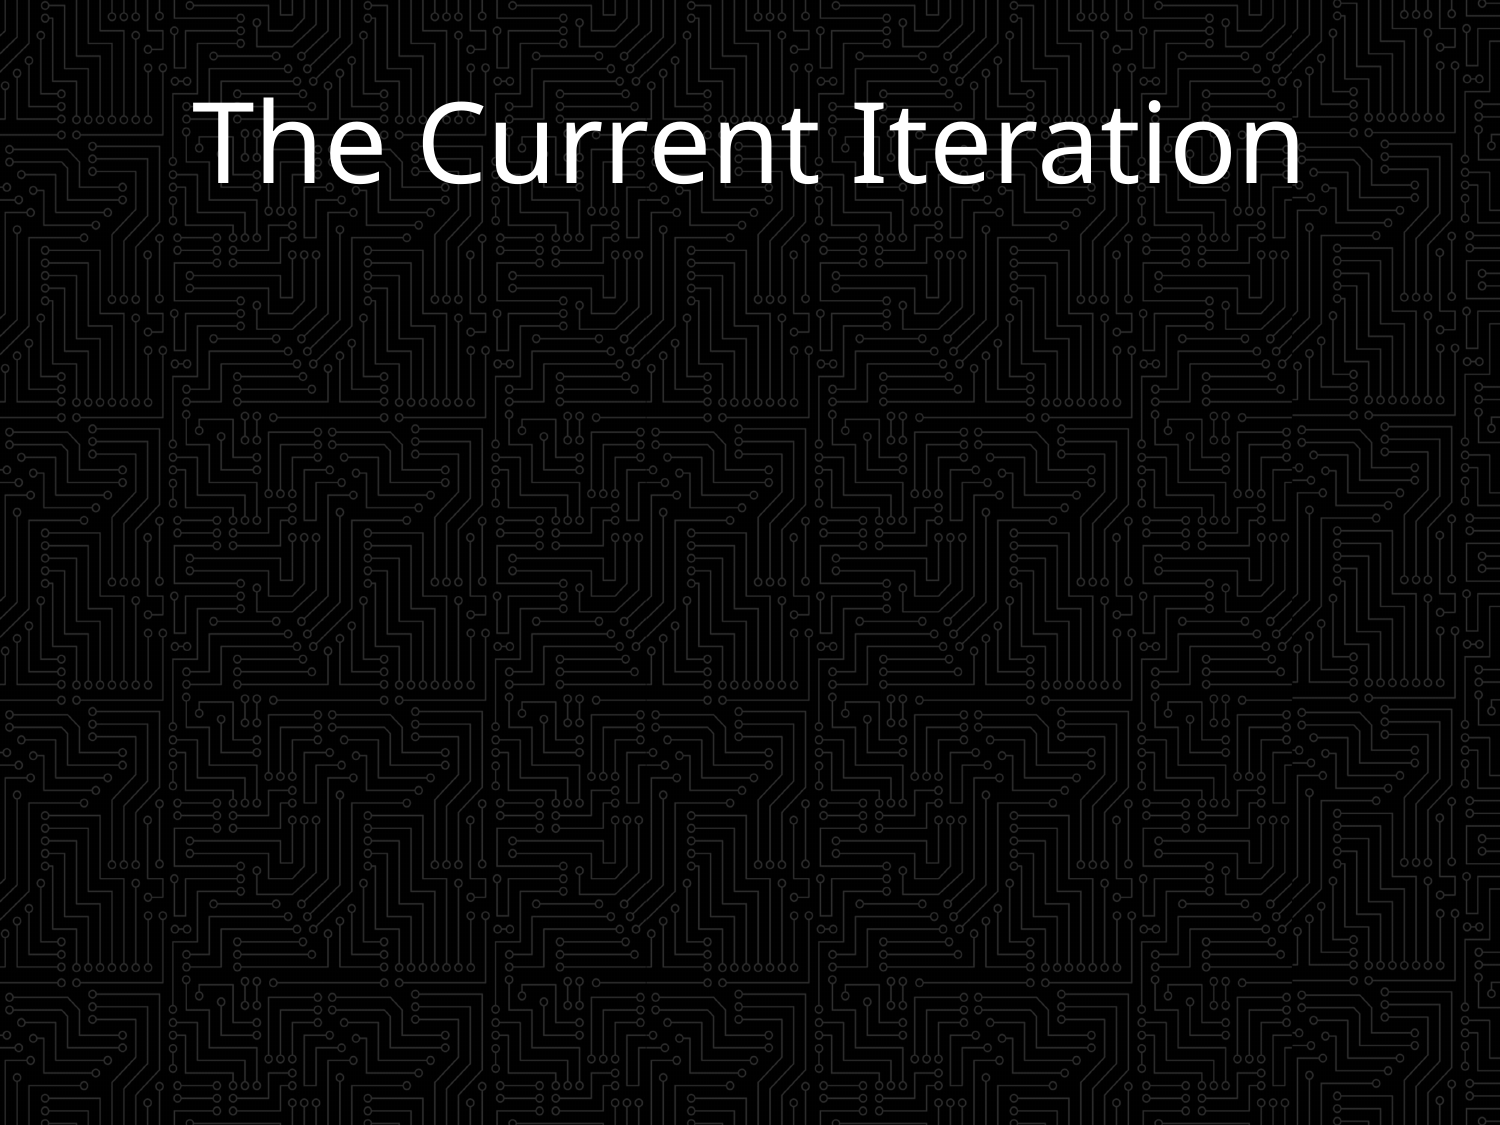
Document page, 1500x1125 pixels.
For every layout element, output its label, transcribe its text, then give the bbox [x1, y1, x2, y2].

title The Current Iteration [75, 45, 1425, 233]
picture [0, 0, 1500, 1125]
